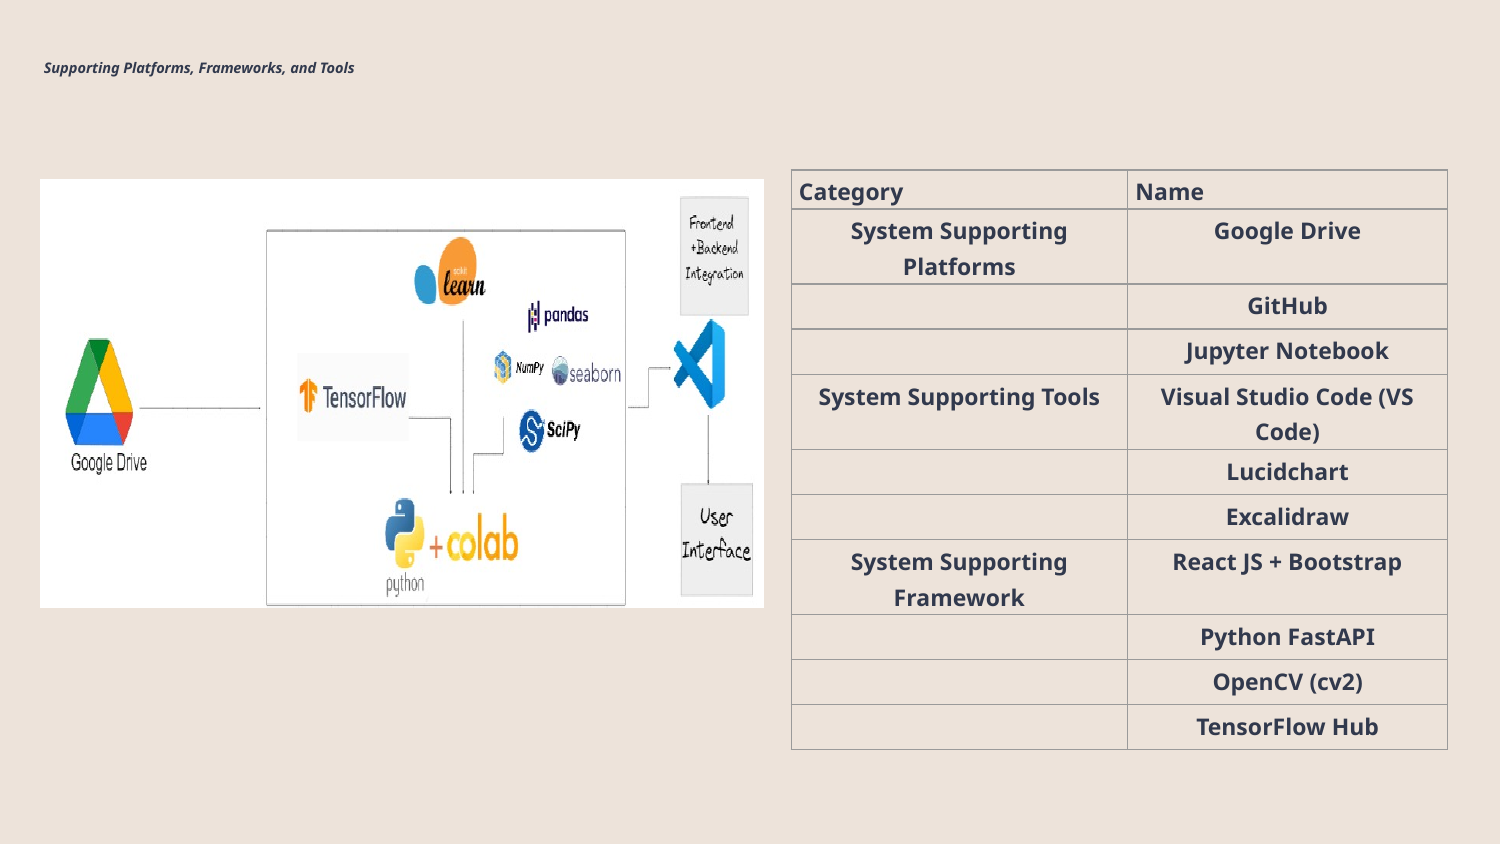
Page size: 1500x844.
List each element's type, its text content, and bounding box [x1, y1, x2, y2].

table_cell [792, 705, 1127, 749]
table_cell Visual Studio Code (VS Code) [1128, 375, 1447, 449]
table_cell GitHub [1128, 285, 1447, 328]
title Supporting Platforms, Frameworks, and Tools [28, 24, 1381, 93]
table_cell [792, 330, 1127, 374]
table_cell OpenCV (cv2) [1128, 660, 1447, 704]
table_cell [792, 660, 1127, 704]
table_cell TensorFlow Hub [1128, 705, 1447, 749]
table_cell [792, 495, 1127, 539]
table_cell Python FastAPI [1128, 615, 1447, 659]
table_cell Excalidraw [1128, 495, 1447, 539]
table_cell System Supporting Framework [792, 540, 1127, 614]
table_header Category [792, 171, 1127, 208]
table_cell [792, 615, 1127, 659]
table_cell System Supporting Tools [792, 375, 1127, 449]
table_cell [792, 285, 1127, 328]
table_cell Jupyter Notebook [1128, 330, 1447, 374]
table_cell [792, 450, 1127, 494]
table_cell System Supporting Platforms [792, 210, 1127, 283]
picture [40, 178, 764, 608]
table_cell Lucidchart [1128, 450, 1447, 494]
table_cell Google Drive [1128, 210, 1447, 283]
table_cell React JS + Bootstrap [1128, 540, 1447, 614]
table_header Name [1128, 171, 1447, 208]
